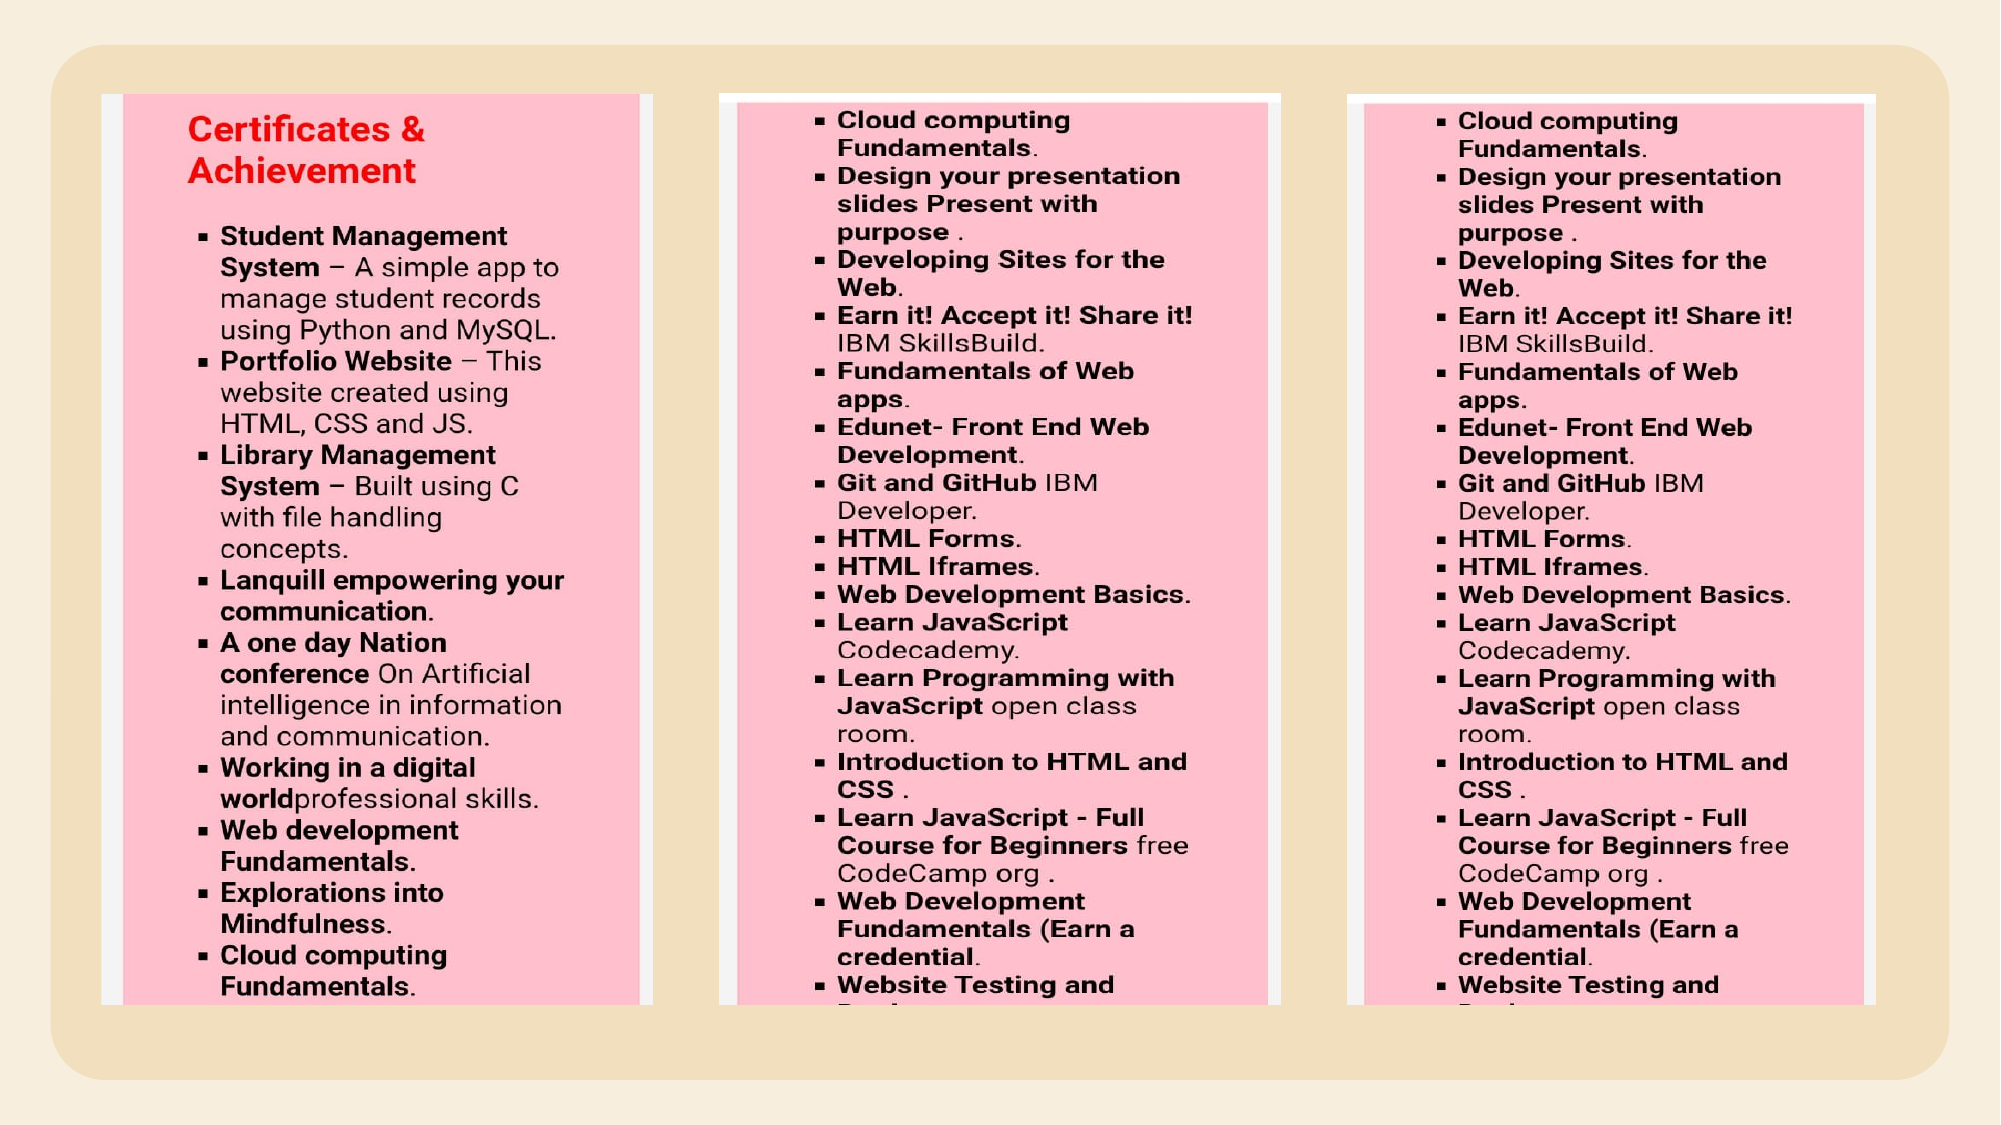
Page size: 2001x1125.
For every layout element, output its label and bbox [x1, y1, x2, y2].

picture [82, 94, 653, 1005]
picture [1347, 94, 1876, 1005]
picture [719, 93, 1281, 1005]
